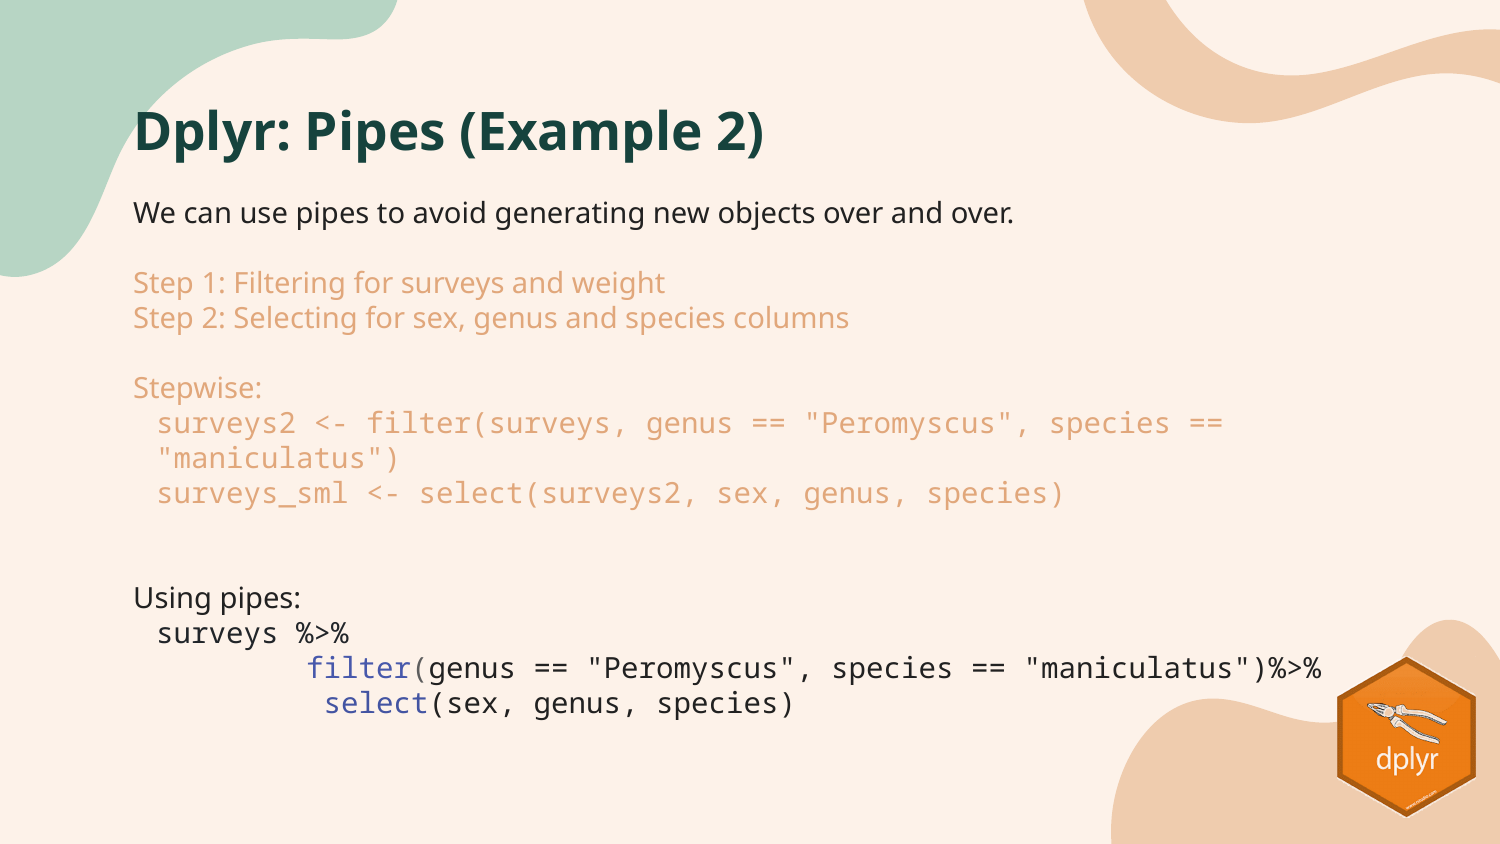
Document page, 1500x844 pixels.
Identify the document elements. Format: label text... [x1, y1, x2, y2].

text_box We can use pipes to avoid generating new objects over and over. Step 1: Filtering for surveys and weight Step 2: Selecting for sex, genus and species columns Stepwise: surveys2 <- filter(surveys, genus == "Peromyscus", species == "maniculatus") surveys_sml <- select(surveys2, sex, genus, species) Using pipes: surveys %>% filter(genus == "Peromyscus", species == "maniculatus")%>% select(sex, genus, species) [118, 179, 1500, 829]
picture [1336, 644, 1480, 829]
title Dplyr: Pipes (Example 2) [118, 82, 1196, 177]
